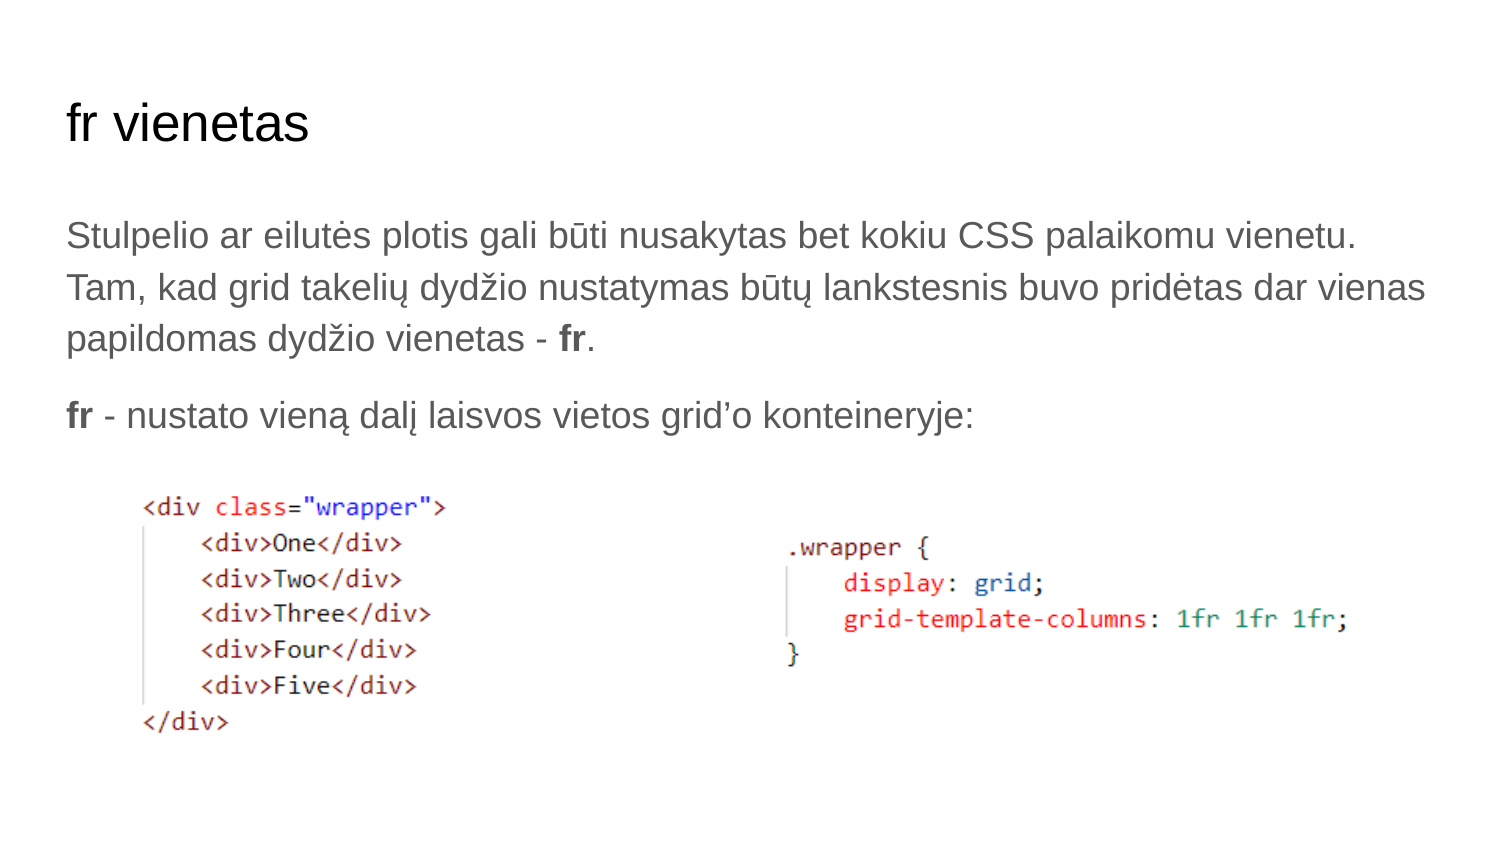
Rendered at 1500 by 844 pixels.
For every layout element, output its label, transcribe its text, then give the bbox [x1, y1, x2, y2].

title fr vienetas [51, 72, 1449, 167]
list Stulpelio ar eilutės plotis gali būti nusakytas bet kokiu CSS palaikomu vienetu. Tam, kad grid takelių dydžio nustatymas būtų lankstesnis buvo pridėtas dar vienas papildomas dydžio vienetas - fr. fr - nustato vieną dalį laisvos vietos grid’o konteineryje: [51, 189, 1449, 750]
picture [141, 494, 460, 738]
picture [775, 531, 1359, 677]
